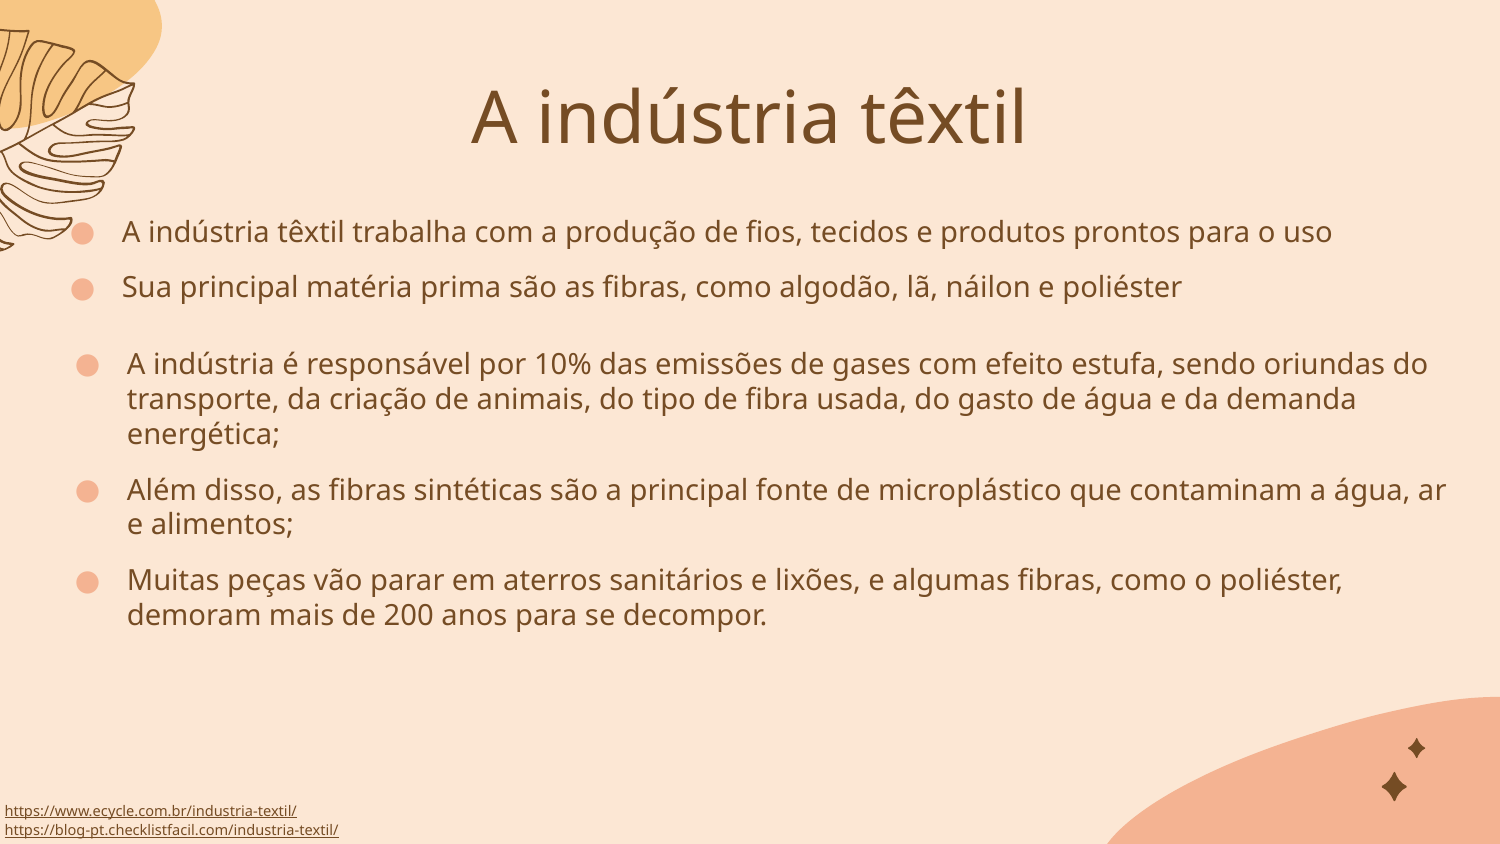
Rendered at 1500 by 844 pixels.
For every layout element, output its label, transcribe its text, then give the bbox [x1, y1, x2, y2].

text_box https://www.ecycle.com.br/industria-textil/ https://blog-pt.checklistfacil.com/industria-textil/ [0, 786, 723, 844]
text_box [1380, 737, 1426, 802]
text_box A indústria é responsável por 10% das emissões de gases com efeito estufa, sendo oriundas do transporte, da criação de animais, do tipo de fibra usada, do gasto de água e da demanda energética; Além disso, as fibras sintéticas são a principal fonte de microplástico que contaminam a água, ar e alimentos; Muitas peças vão parar em aterros sanitários e lixões, e algumas fibras, como o poliéster, demoram mais de 200 anos para se decompor. [36, 330, 1464, 647]
list A indústria têxtil trabalha com a produção de fios, tecidos e produtos prontos para o uso Sua principal matéria prima são as fibras, como algodão, lã, náilon e poliéster [31, 197, 1469, 434]
title A indústria têxtil [97, 78, 1402, 152]
